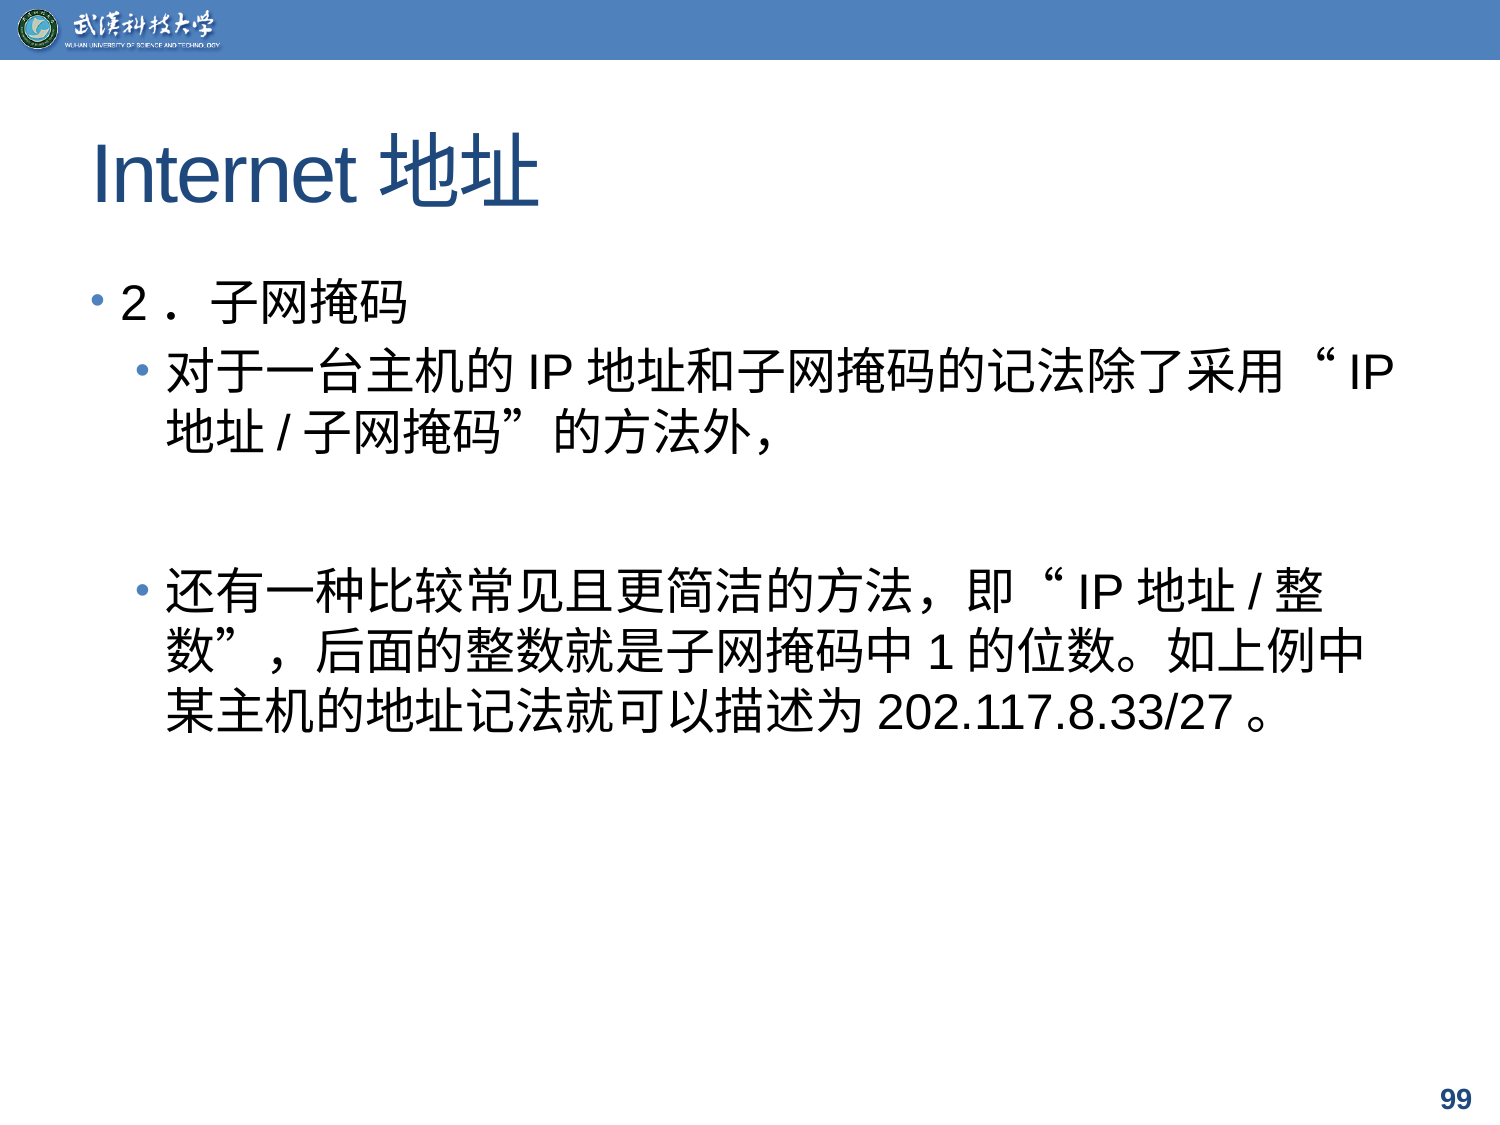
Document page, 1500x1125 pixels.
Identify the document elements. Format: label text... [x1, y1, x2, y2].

title Internet地址 [75, 87, 1425, 250]
slide_number 99 [1425, 1071, 1500, 1125]
picture [8, 4, 228, 58]
list 2．子网掩码 对于一台主机的IP地址和子网掩码的记法除了采用“IP地址/子网掩码”的方法外， 还有一种比较常见且更简洁的方法，即“IP地址/整数”，后面的整数就是子网掩码中1的位数。如上例中某主机的地址记法就可以描述为202.117.8.33/27。 [75, 262, 1425, 1063]
